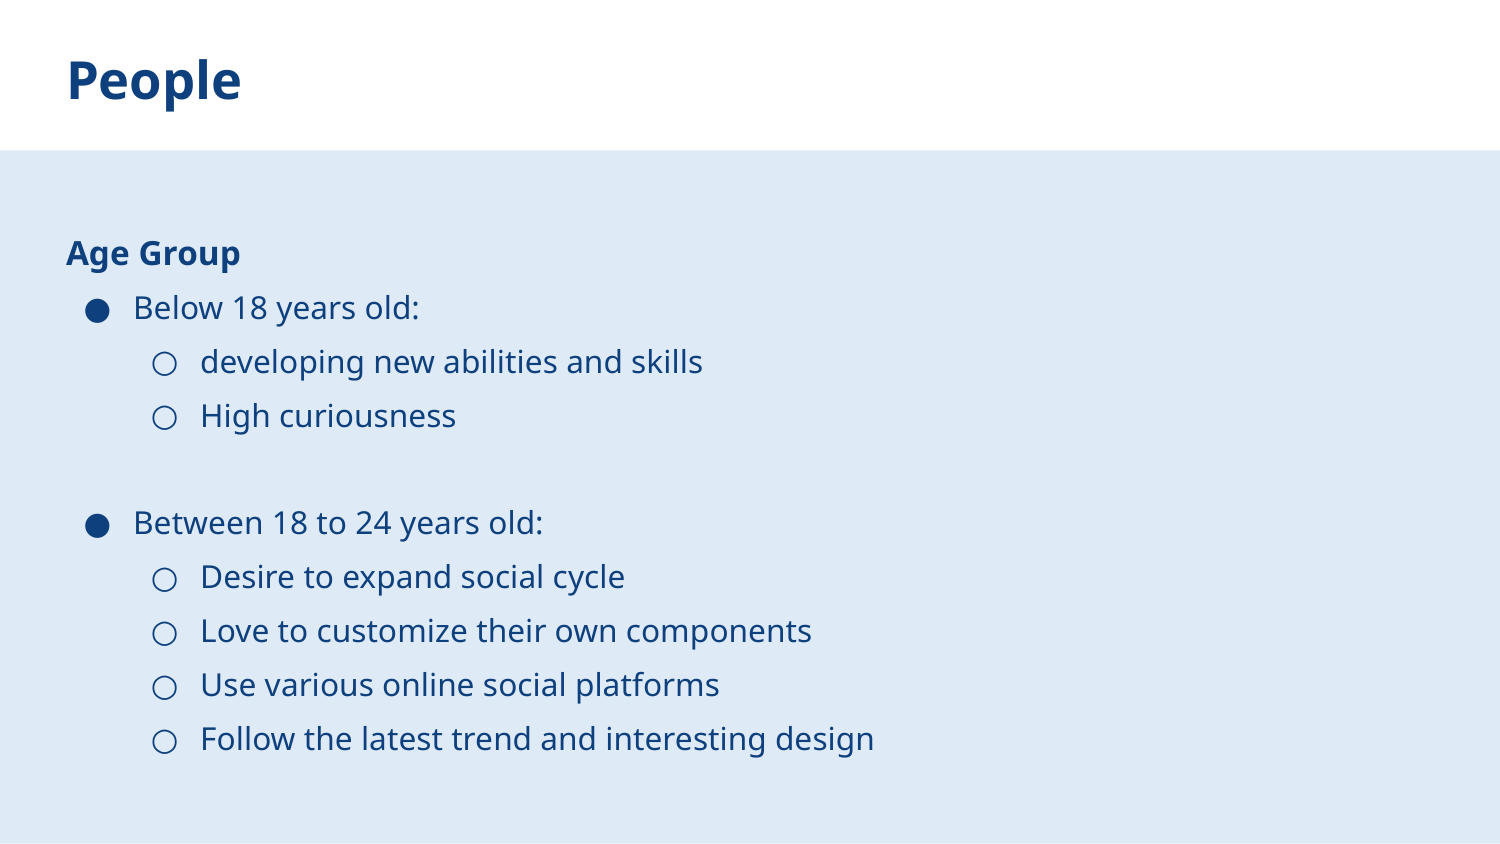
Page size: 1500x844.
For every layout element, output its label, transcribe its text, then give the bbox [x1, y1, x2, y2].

list Age Group Below 18 years old: developing new abilities and skills High curiousness Between 18 to 24 years old: Desire to expand social cycle Love to customize their own components Use various online social platforms Follow the latest trend and interesting design [51, 216, 1449, 778]
text_box [0, 150, 1500, 844]
title People [51, 31, 1449, 126]
